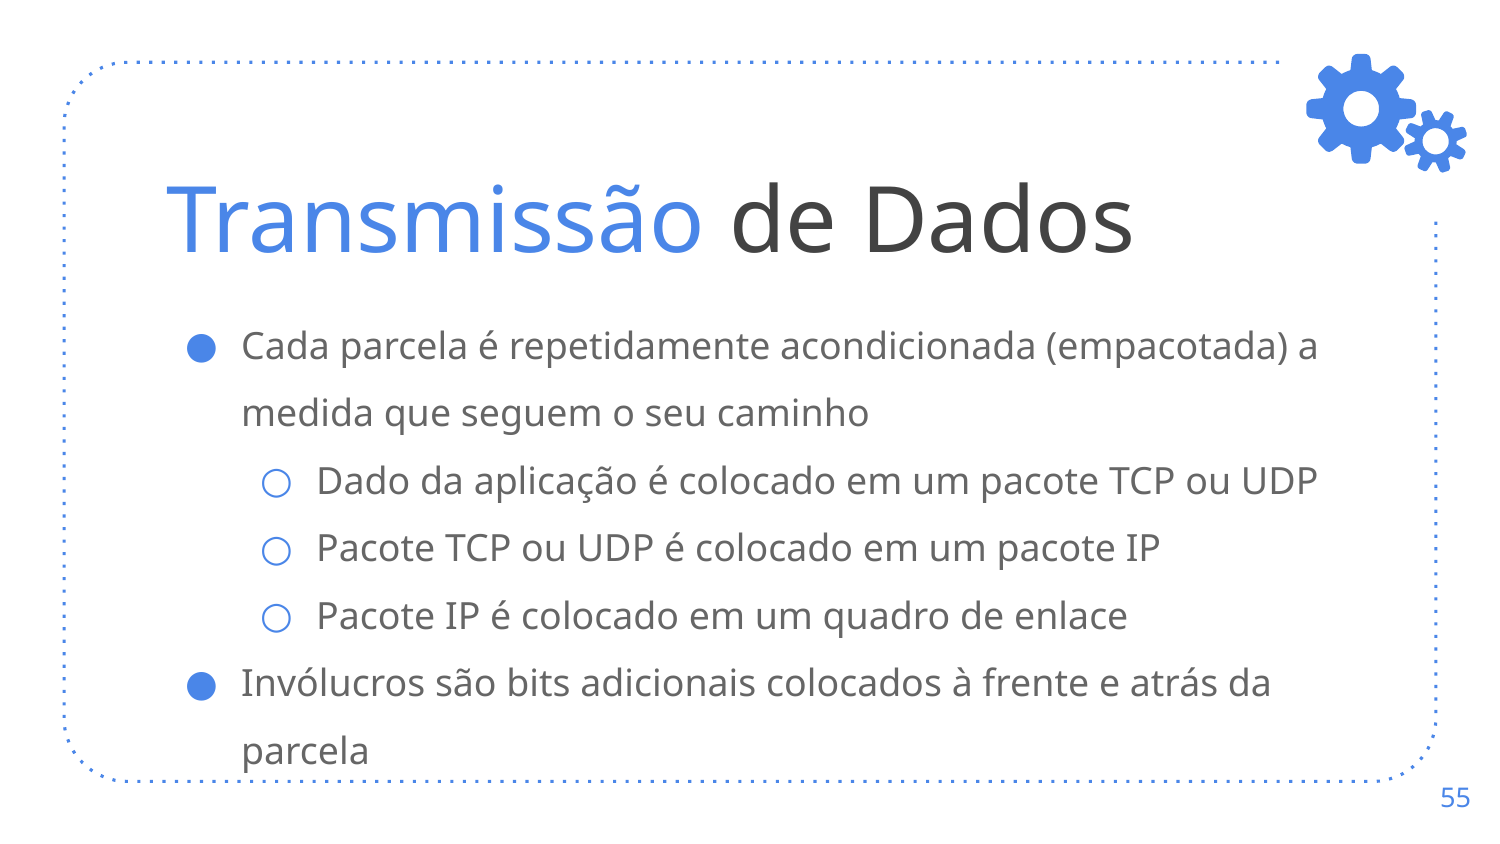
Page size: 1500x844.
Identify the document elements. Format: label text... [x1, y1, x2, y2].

list Cada parcela é repetidamente acondicionada (empacotada) a medida que seguem o seu caminho Dado da aplicação é colocado em um pacote TCP ou UDP Pacote TCP ou UDP é colocado em um pacote IP Pacote IP é colocado em um quadro de enlace Invólucros são bits adicionais colocados à frente e atrás da parcela [151, 284, 1412, 673]
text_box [1306, 53, 1467, 173]
slide_number ‹#› [1411, 753, 1500, 844]
title Transmissão de Dados [151, 146, 1278, 284]
